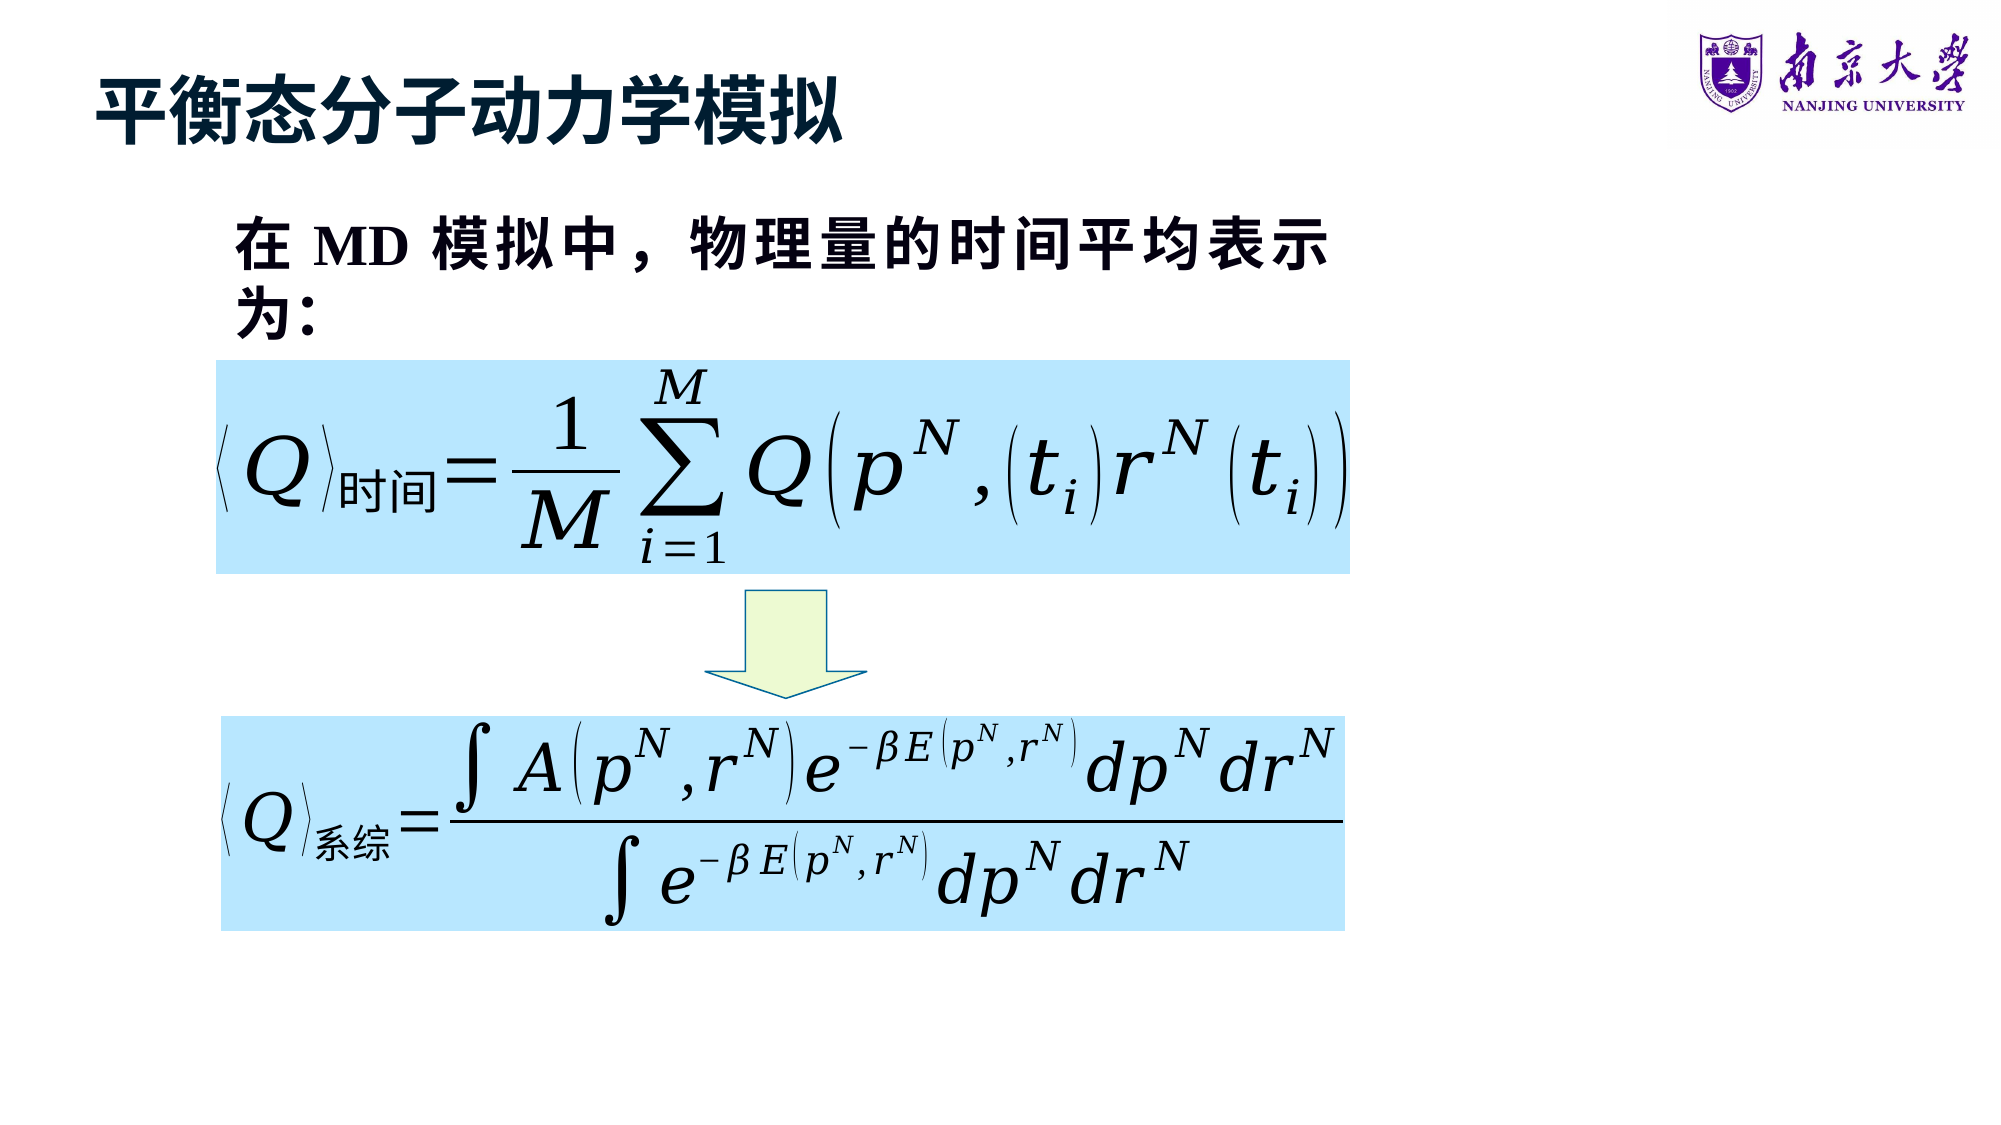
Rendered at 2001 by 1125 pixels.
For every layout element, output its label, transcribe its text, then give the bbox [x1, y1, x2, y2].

text_box 在MD模拟中，物理量的时间平均表示为： [220, 199, 1346, 355]
picture [1667, 0, 2000, 149]
text_box [704, 590, 868, 699]
text_box 平衡态分子动力学模拟 [78, 56, 1029, 194]
